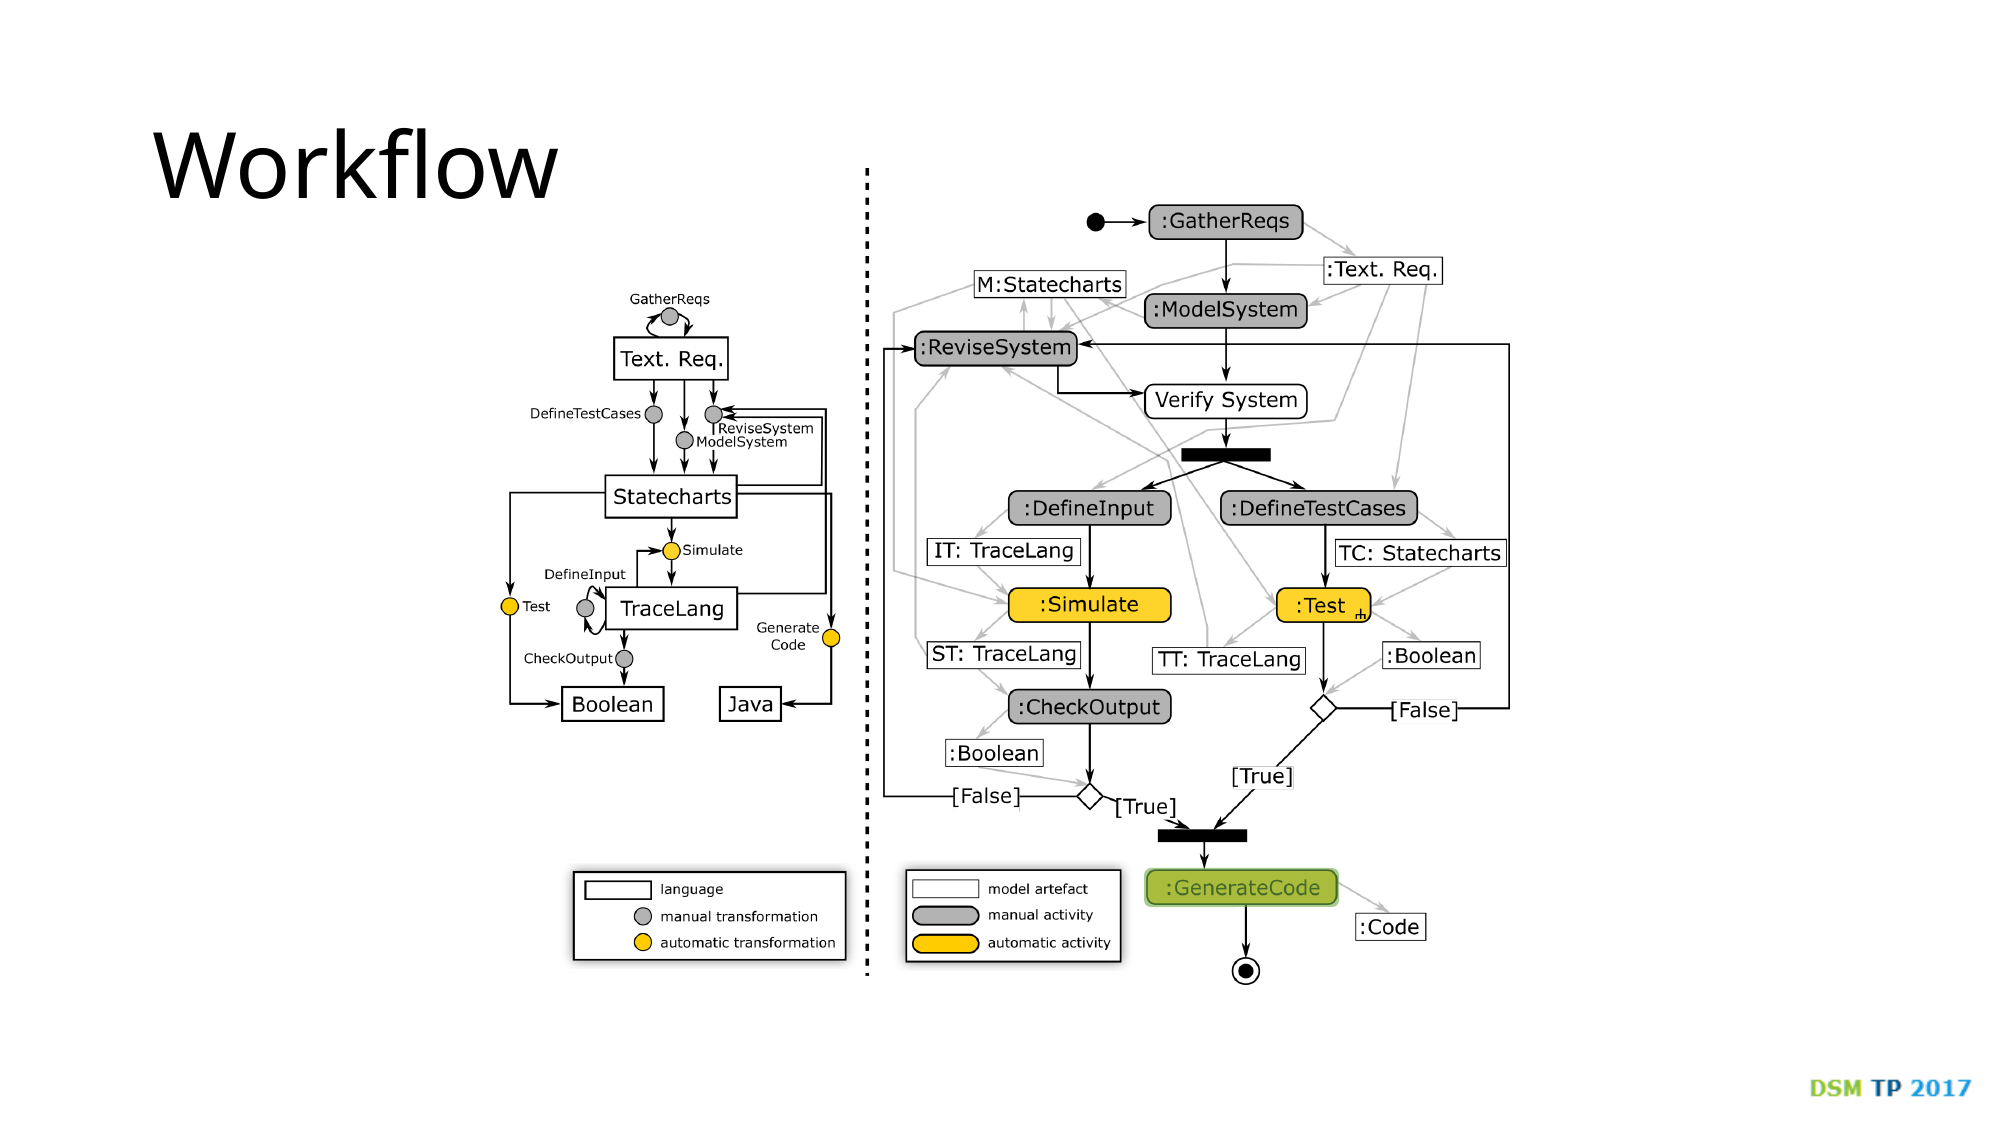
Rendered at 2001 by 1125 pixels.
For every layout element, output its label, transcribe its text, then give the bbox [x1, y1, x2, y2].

title Workflow [137, 59, 1863, 278]
picture [490, 168, 1510, 985]
picture [1805, 1072, 1976, 1103]
